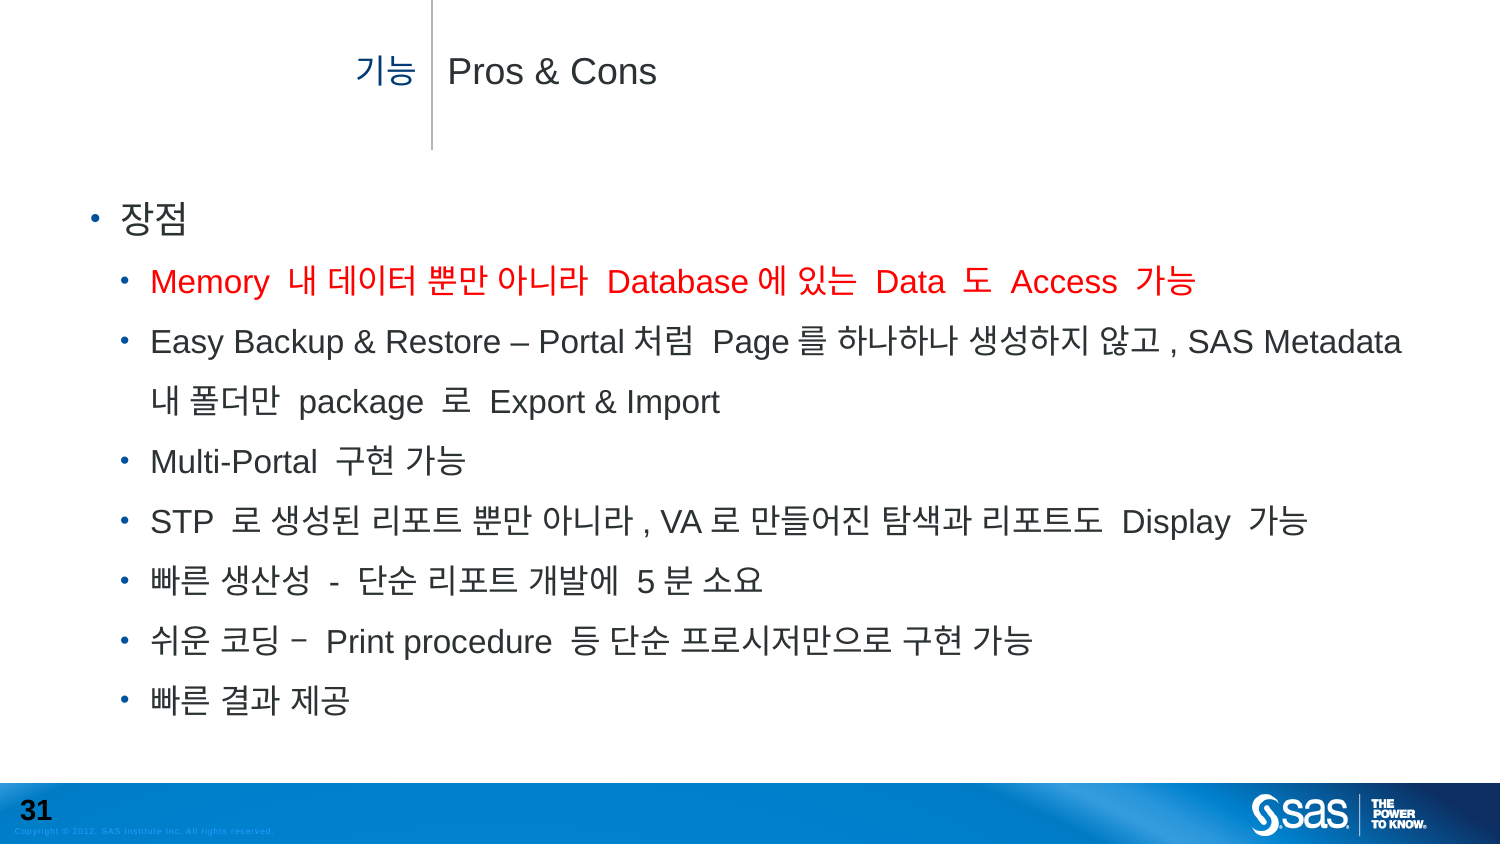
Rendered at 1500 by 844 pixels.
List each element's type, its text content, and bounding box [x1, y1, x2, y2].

picture [0, 783, 1500, 844]
list 장점 Memory 내 데이터 뿐만 아니라 Database에 있는 Data 도 Access 가능 Easy Backup & Restore – Portal처럼 Page를 하나하나 생성하지 않고, SAS Metadata내 폴더만 package 로 Export & Import Multi-Portal 구현 가능 STP 로 생성된 리포트 뿐만 아니라, VA로 만들어진 탐색과 리포트도 Display 가능 빠른 생산성 - 단순 리포트 개발에 5분 소요 쉬운 코딩 – Print procedure 등 단순 프로시저만으로 구현 가능 빠른 결과 제공 [75, 162, 1426, 731]
list Pros & Cons [432, 39, 1426, 100]
title 기능 [19, 41, 432, 98]
